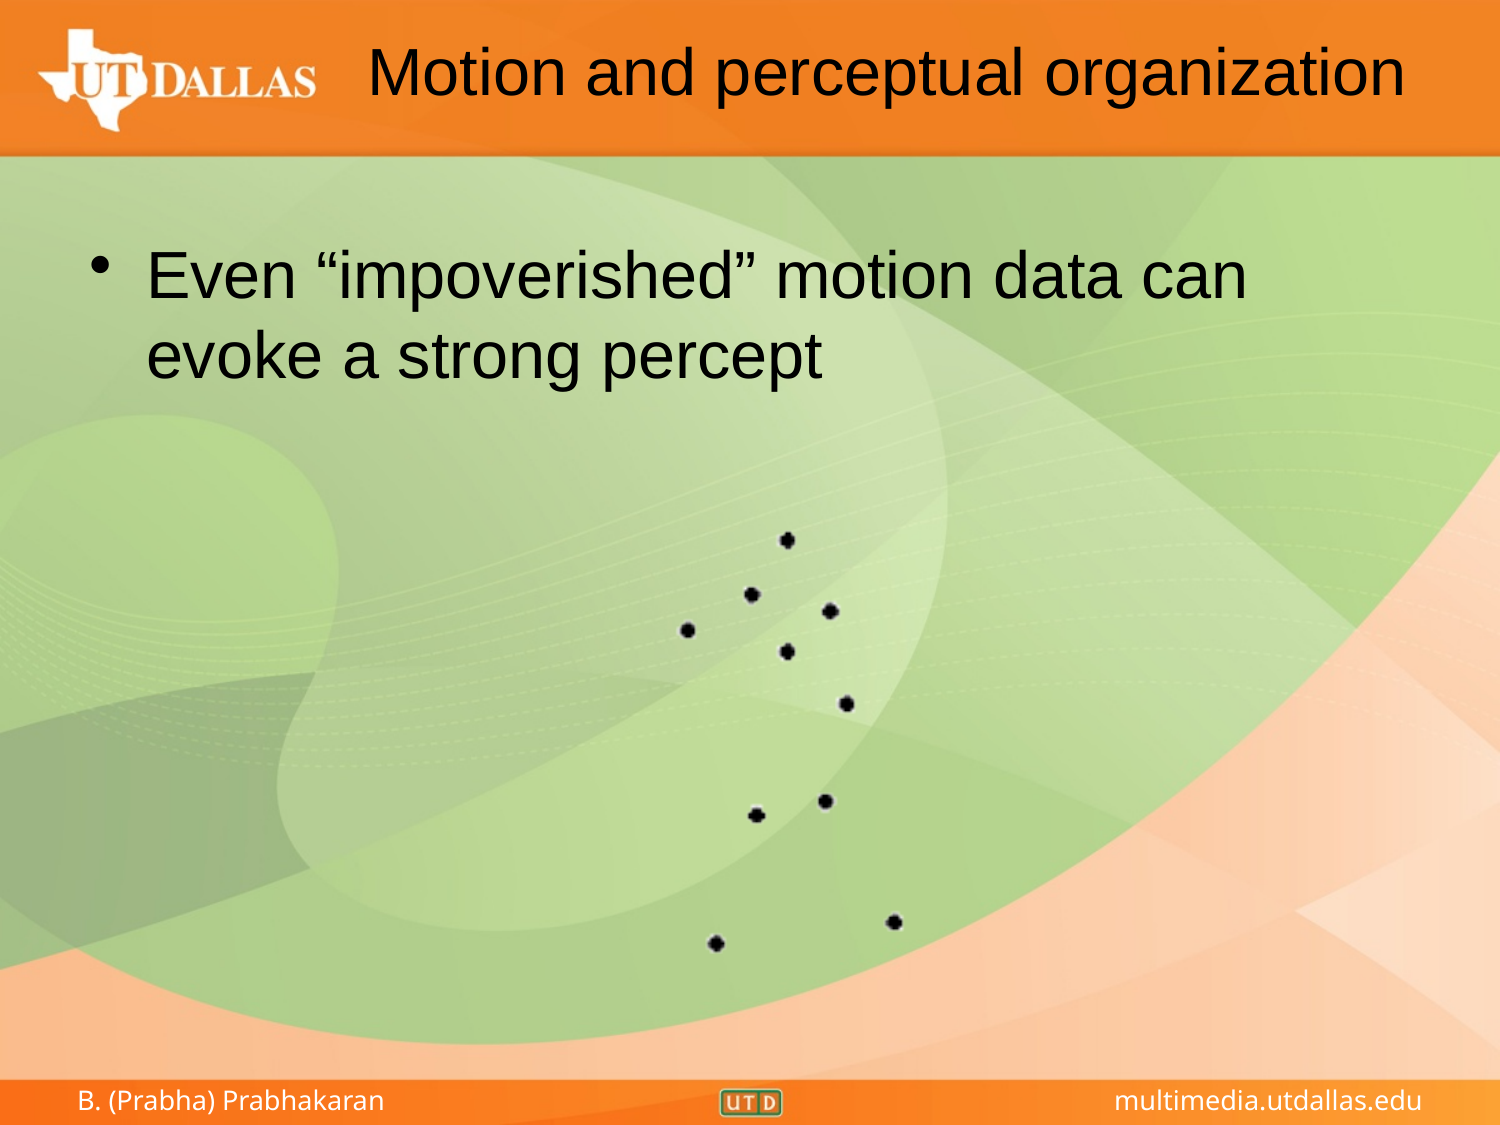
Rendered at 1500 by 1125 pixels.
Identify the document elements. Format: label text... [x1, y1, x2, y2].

picture [0, 0, 1500, 1125]
title Motion and perceptual organization [249, 0, 1500, 163]
list Even “impoverished” motion data can evoke a strong percept [75, 224, 1425, 968]
